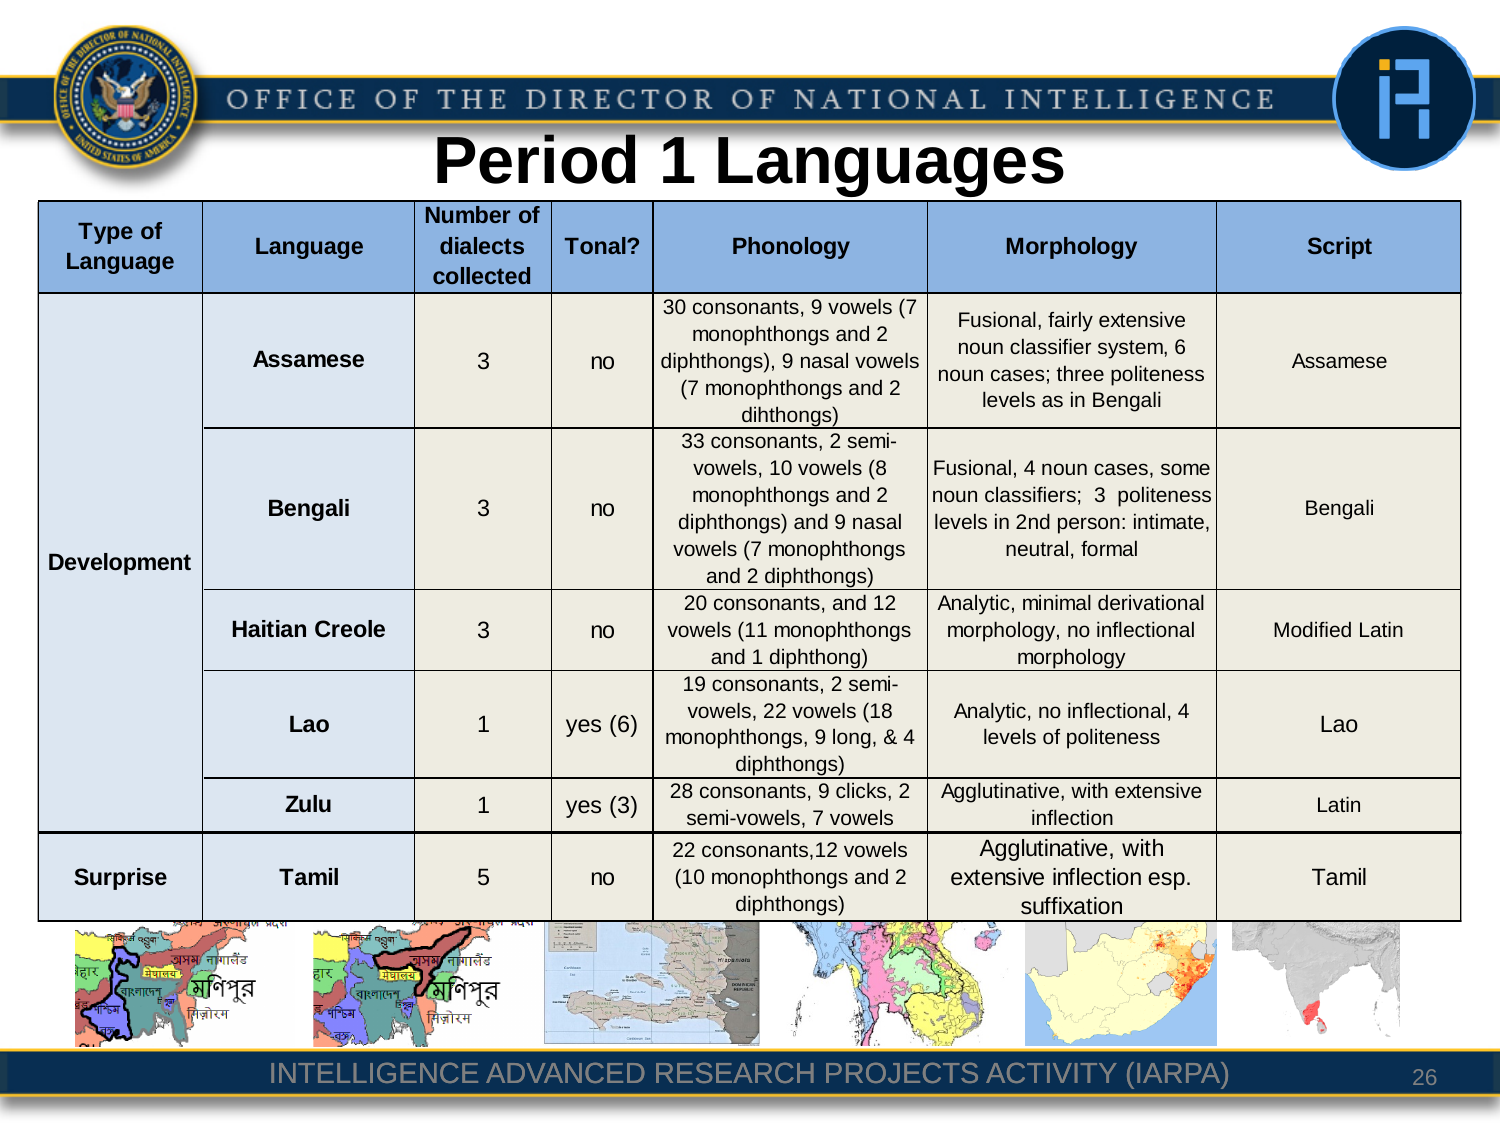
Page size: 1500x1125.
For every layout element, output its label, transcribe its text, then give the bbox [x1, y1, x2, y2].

text_box Period 1 Languages [74, 112, 1425, 198]
slide_number 26 [1374, 1055, 1476, 1106]
picture [0, 0, 1500, 1125]
